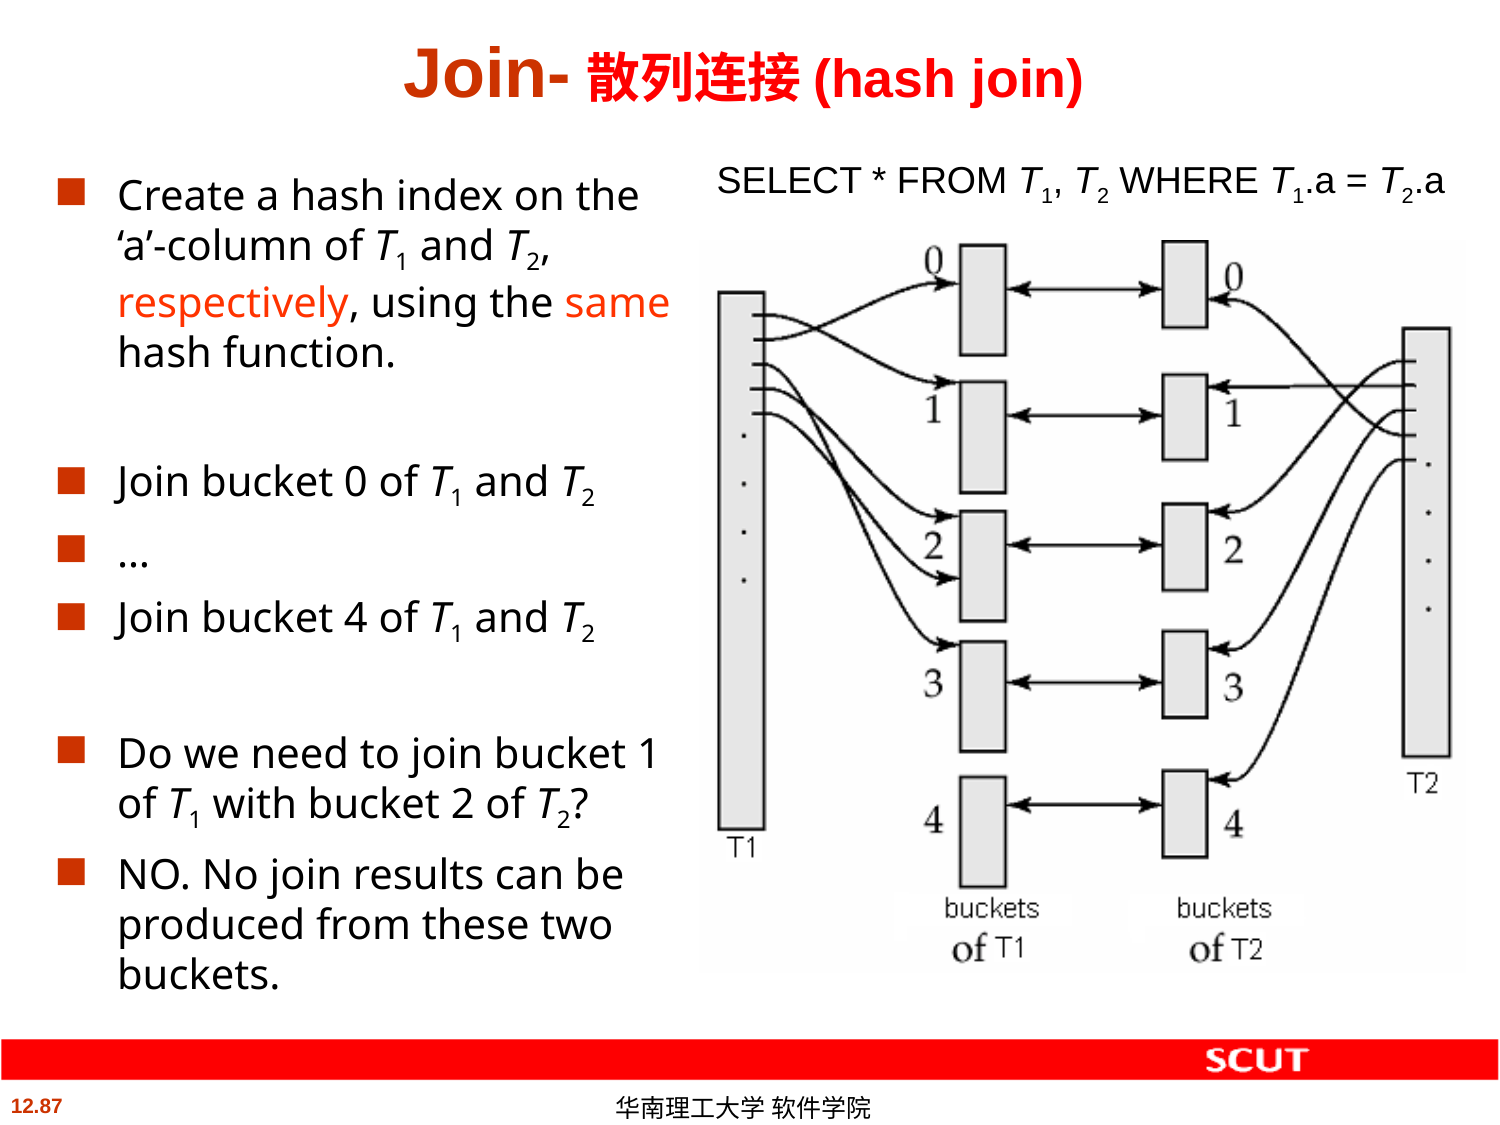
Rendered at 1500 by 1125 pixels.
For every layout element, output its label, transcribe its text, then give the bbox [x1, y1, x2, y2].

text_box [699, 240, 1466, 973]
list Create a hash index on the ‘a’-column of T1 and T2, respectively, using the same hash function. Join bucket 0 of T1 and T2 … Join bucket 4 of T1 and T2 Do we need to join bucket 1 of T1 with bucket 2 of T2? NO. No join results can be produced from these two buckets. [45, 160, 698, 1000]
picture [0, 1038, 1500, 1083]
text_box SELECT * FROM T1, T2 WHERE T1.a = T2.a [701, 149, 1460, 216]
title Join-散列连接(hash join) [37, 18, 1452, 120]
